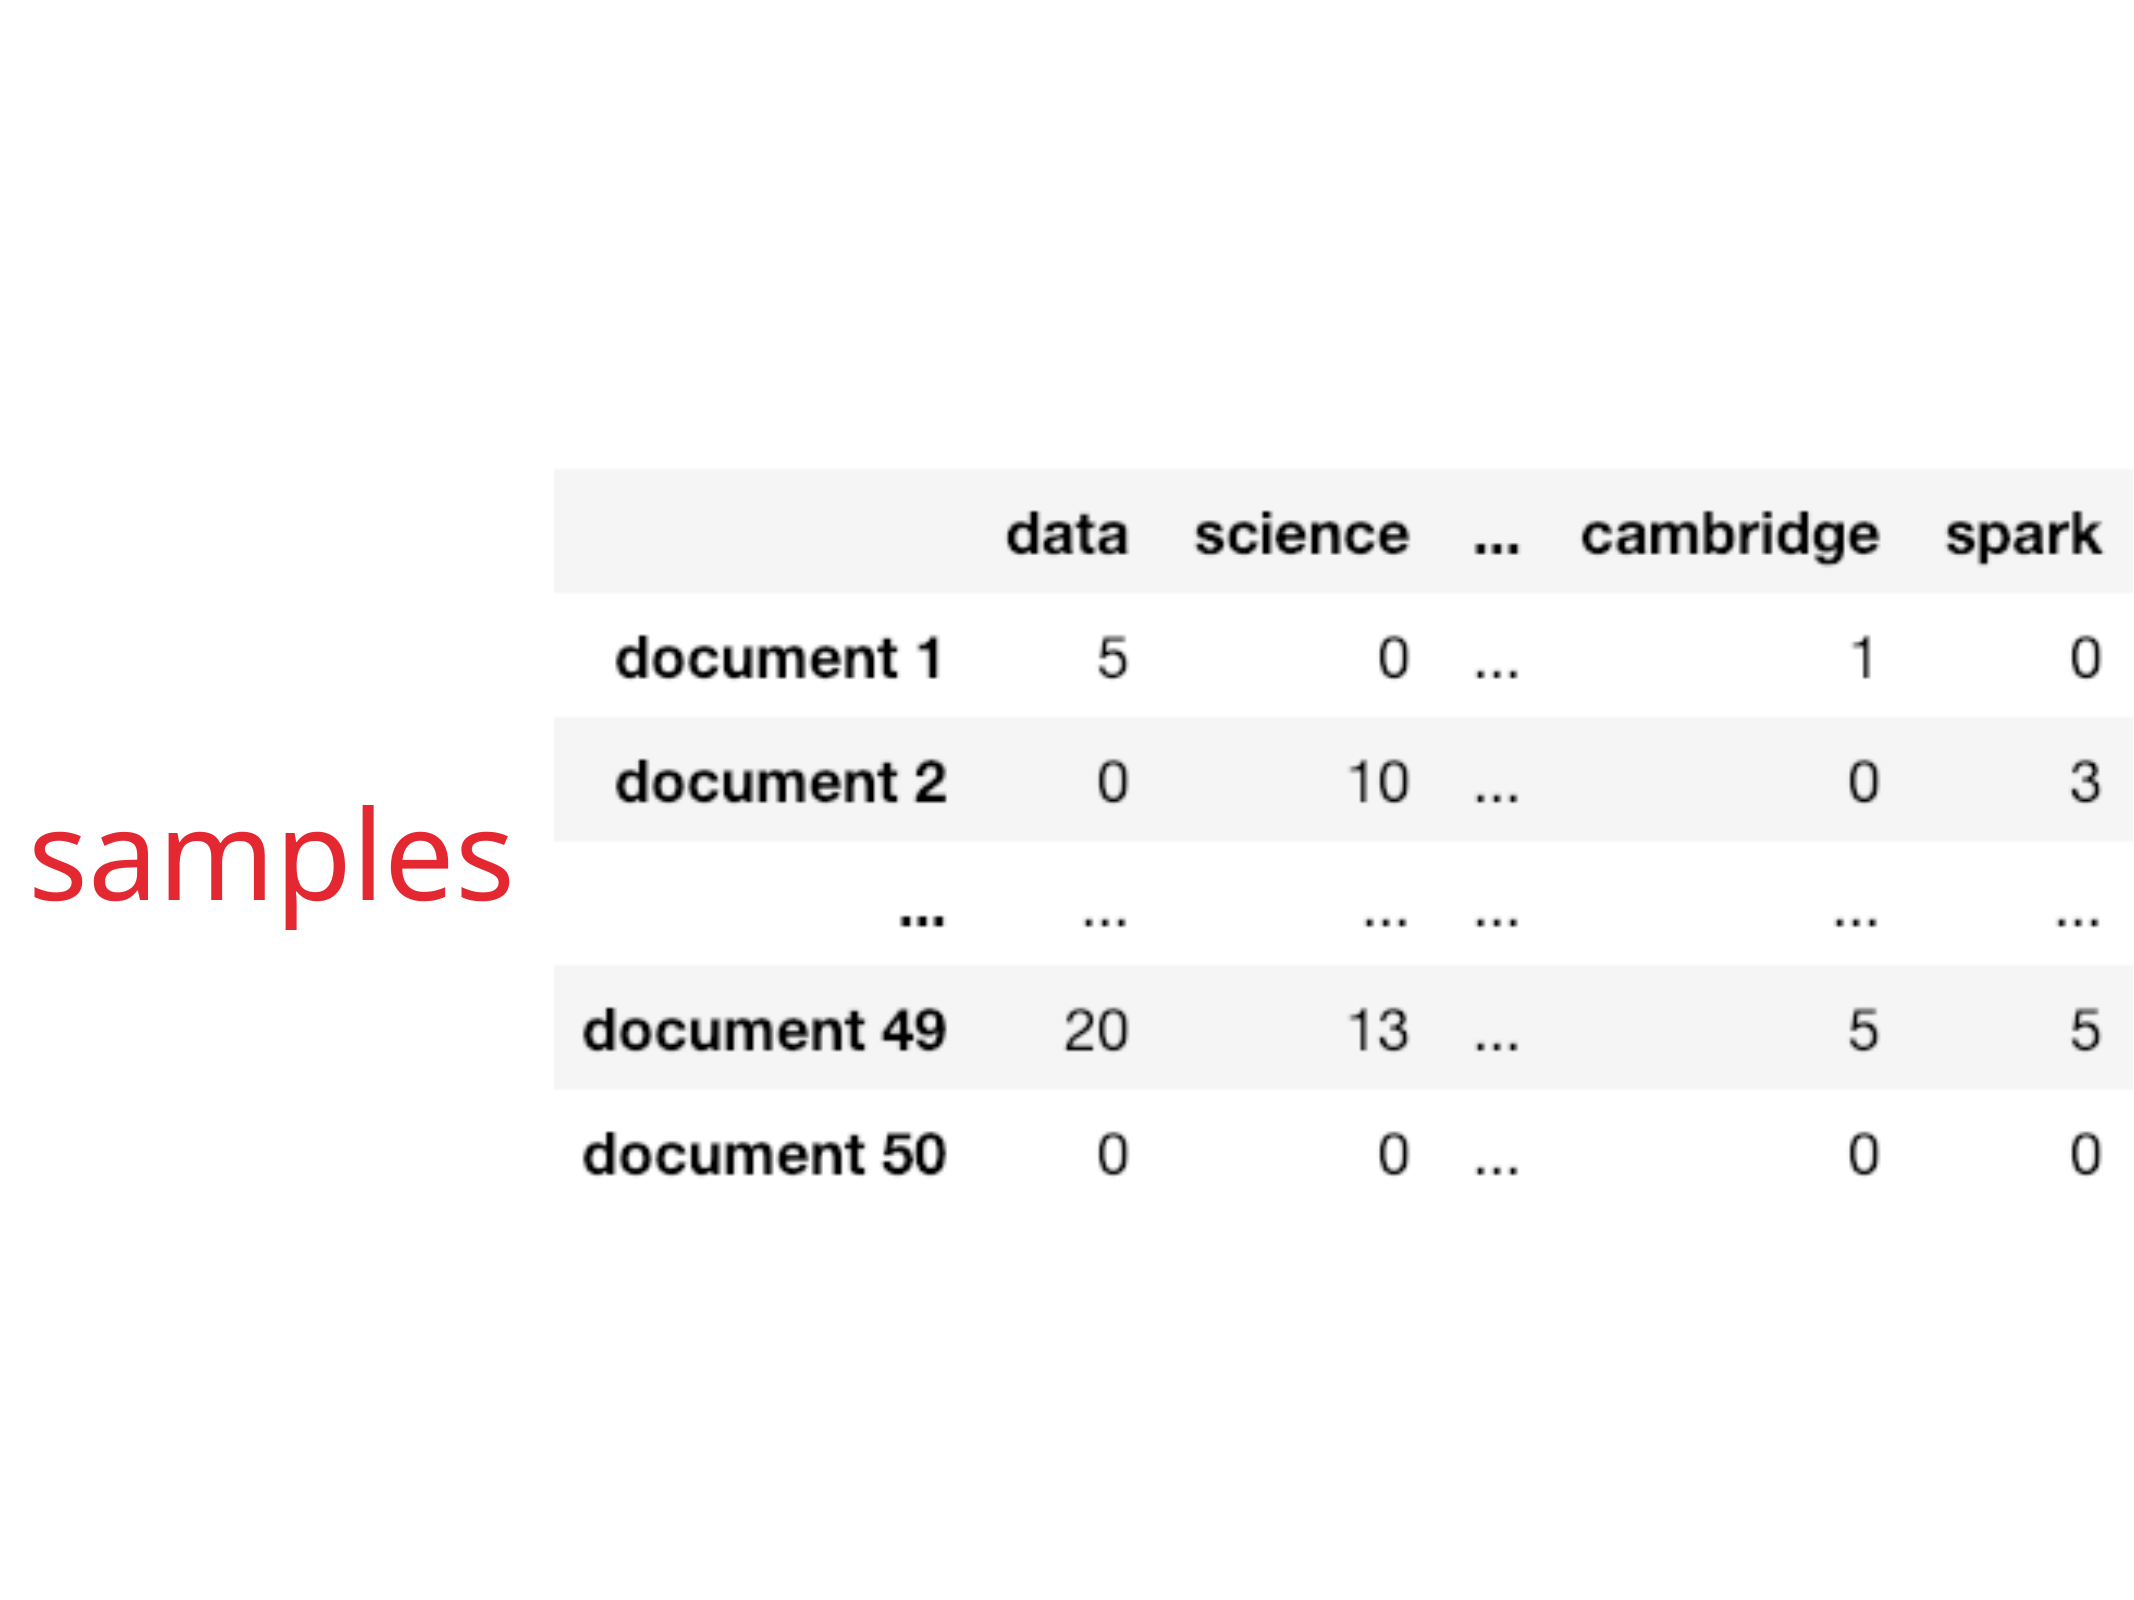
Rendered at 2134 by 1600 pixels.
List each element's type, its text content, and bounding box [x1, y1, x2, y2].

picture [58, 359, 2134, 1241]
text_box samples [20, 766, 58, 934]
